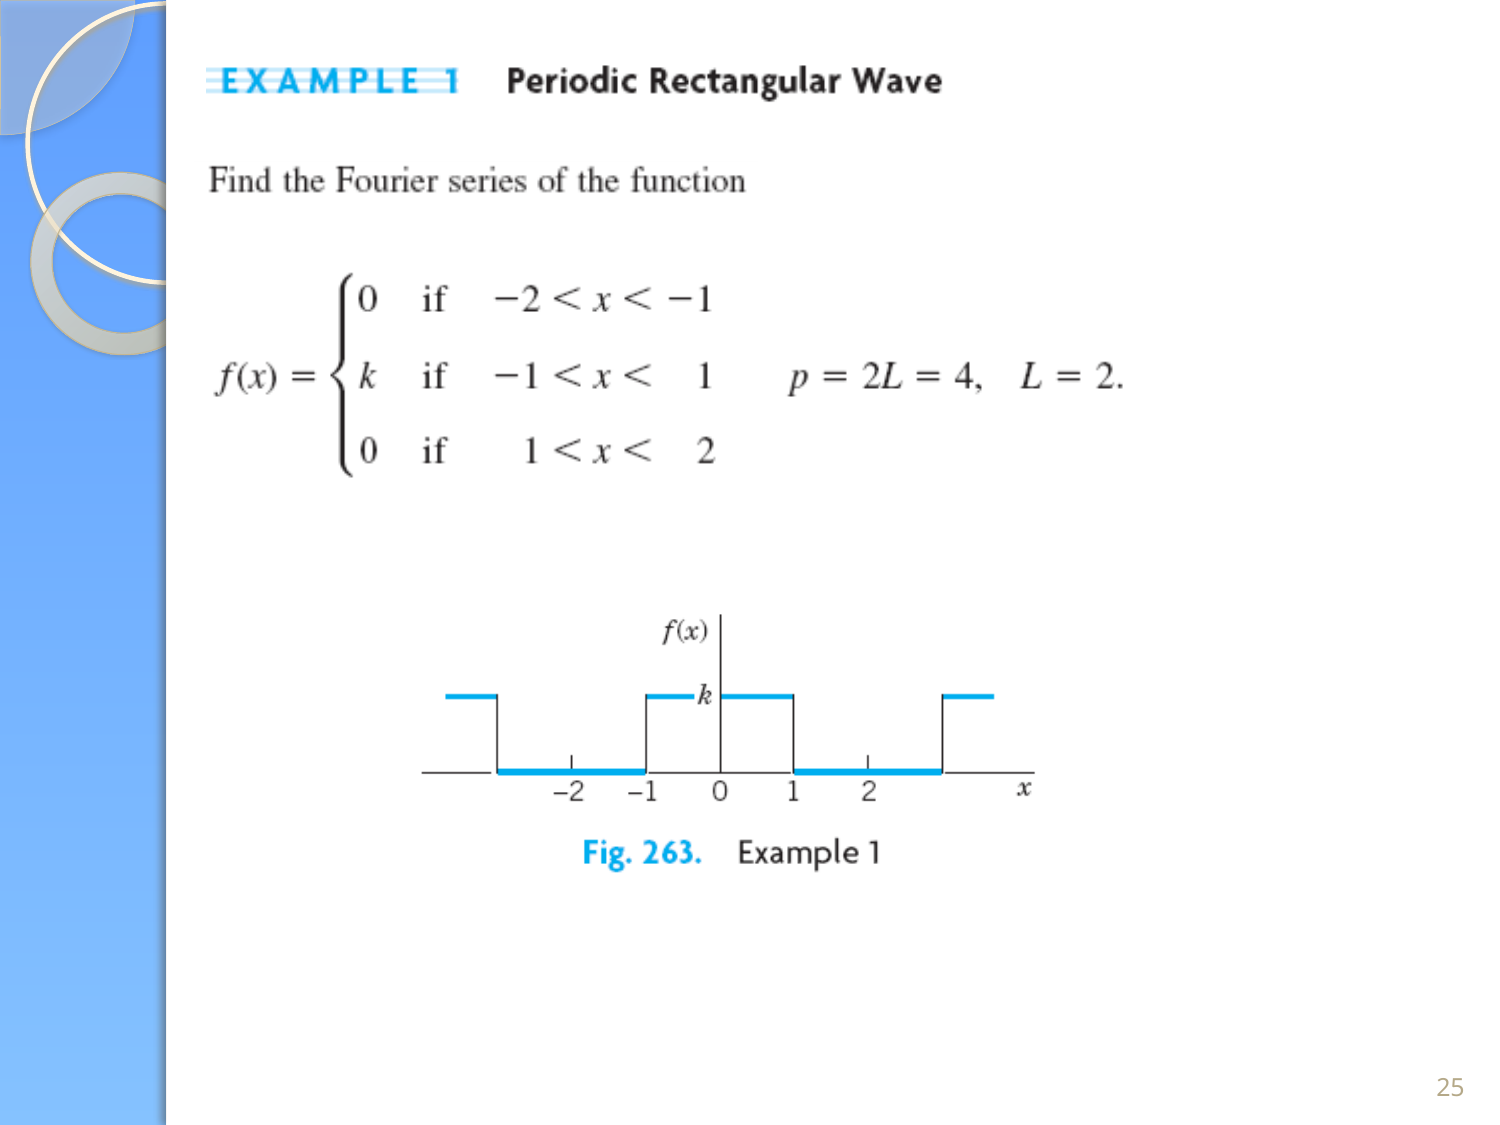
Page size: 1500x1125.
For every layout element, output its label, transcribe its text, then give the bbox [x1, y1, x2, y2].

picture [194, 223, 1135, 494]
slide_number 25 [1413, 1034, 1488, 1113]
picture [395, 573, 1053, 886]
picture [206, 45, 961, 119]
picture [194, 160, 758, 209]
